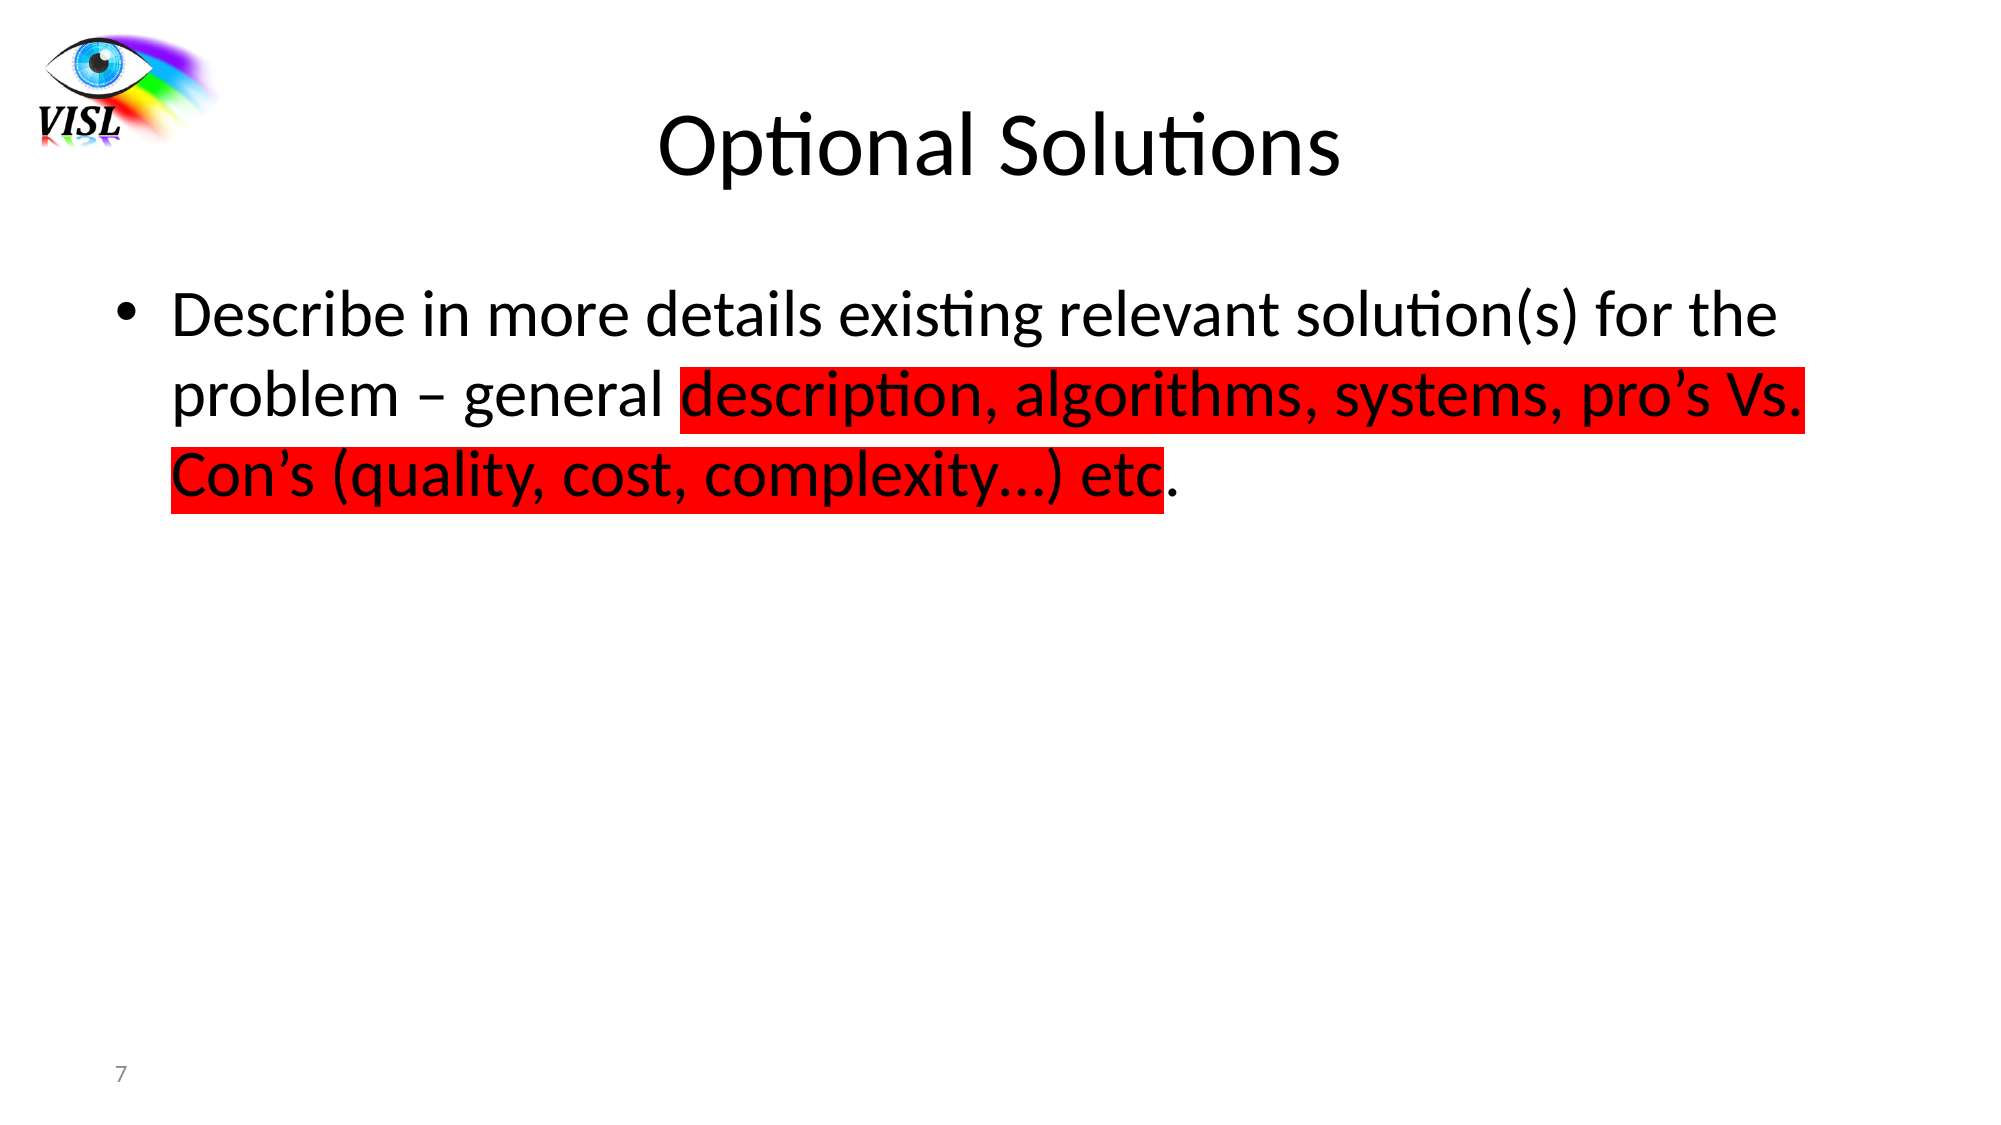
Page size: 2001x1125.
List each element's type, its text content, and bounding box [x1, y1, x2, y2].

picture [37, 30, 231, 151]
title Optional Solutions [99, 45, 1900, 233]
list Describe in more details existing relevant solution(s) for the problem – general description, algorithms, systems, pro’s Vs. Con’s (quality, cost, complexity…) etc. [99, 262, 1900, 1005]
slide_number 7 [99, 1042, 567, 1103]
